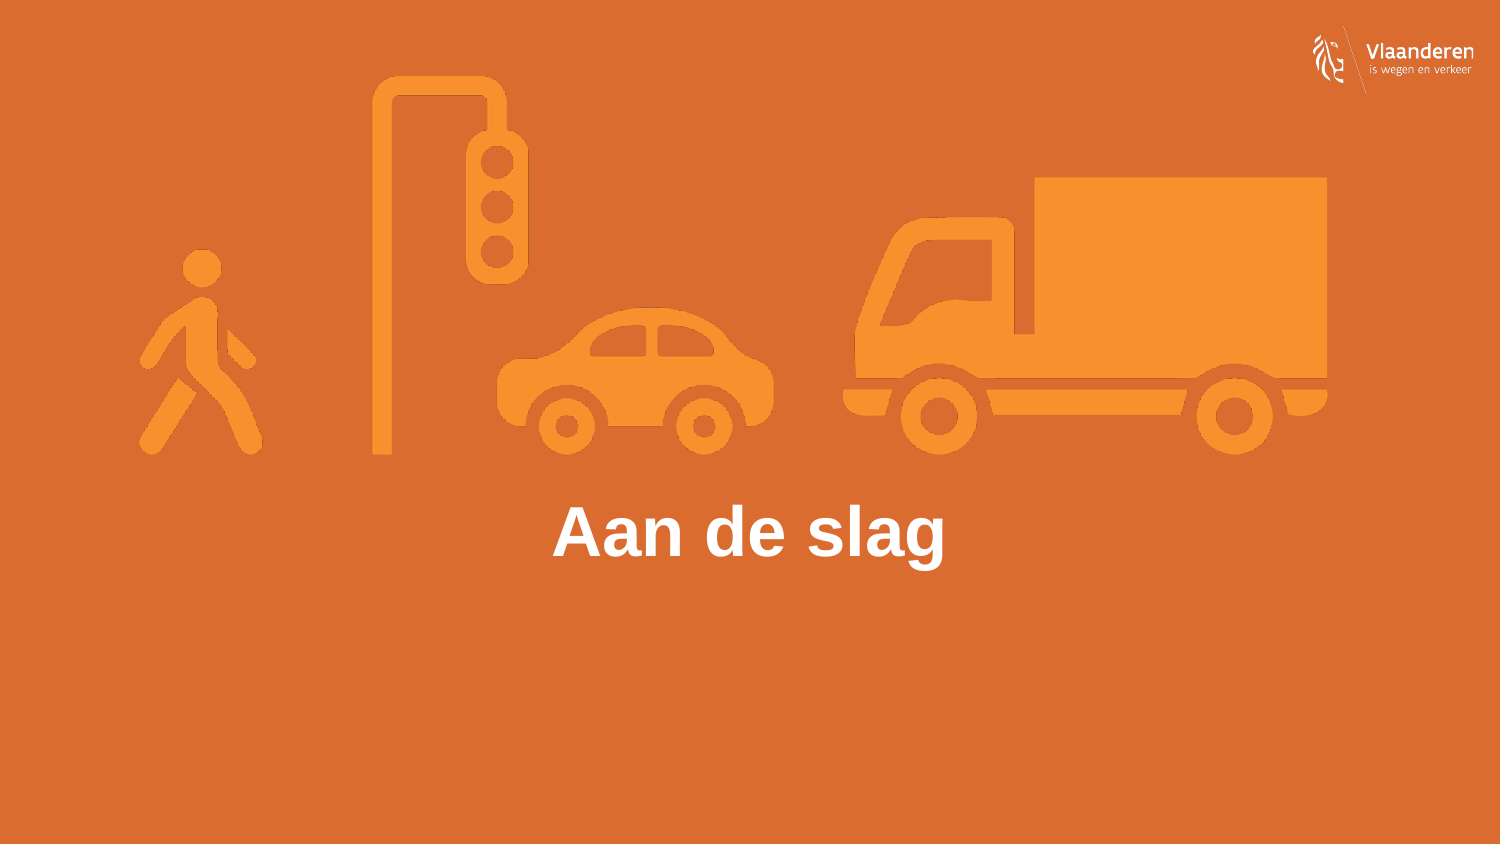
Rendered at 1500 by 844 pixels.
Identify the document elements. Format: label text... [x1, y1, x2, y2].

title Aan de slag [0, 304, 1500, 584]
picture [121, 26, 1474, 469]
